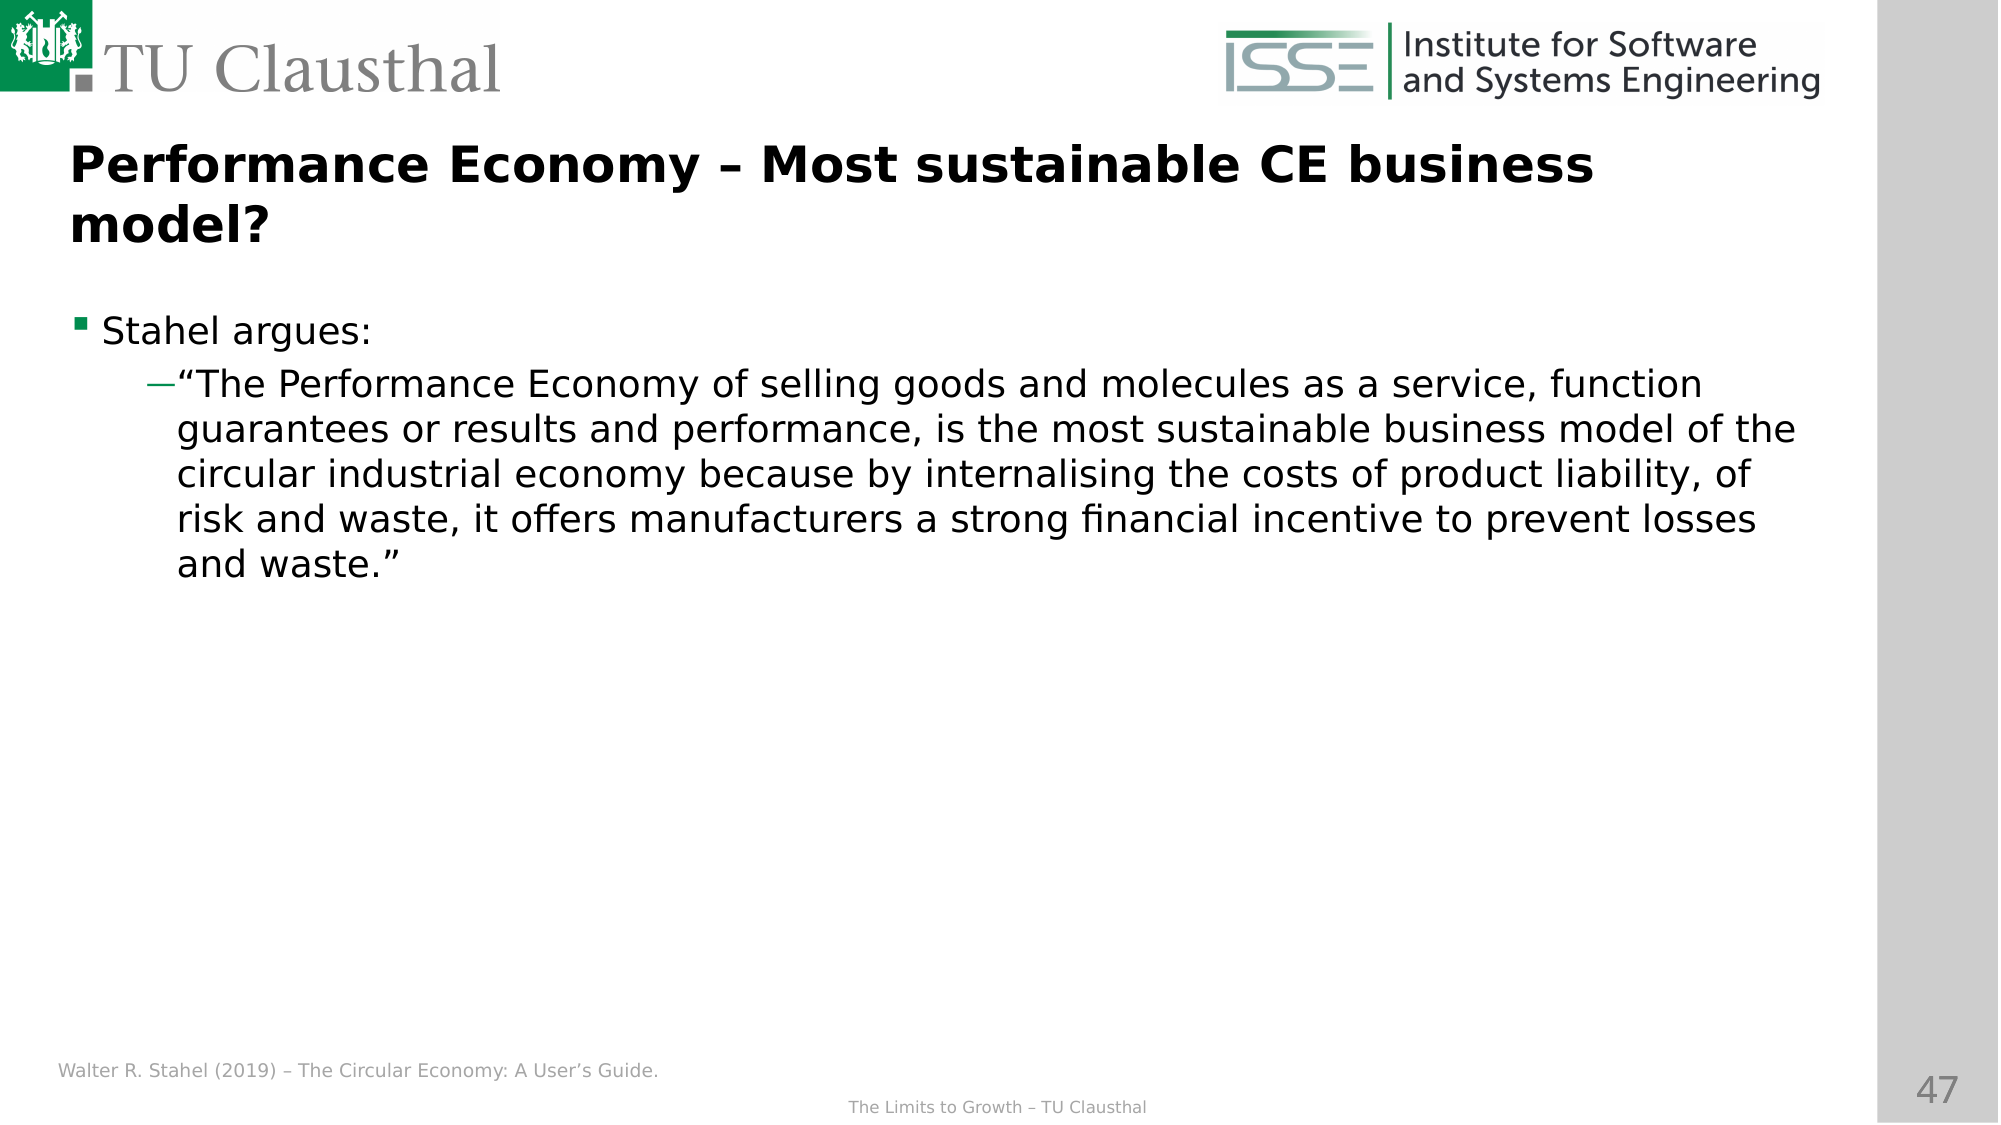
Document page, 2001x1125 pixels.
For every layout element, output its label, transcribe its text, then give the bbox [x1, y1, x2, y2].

text_box Walter R. Stahel (2019) – The Circular Economy: A User’s Guide. [43, 1051, 1104, 1089]
text_box Stahel argues: “The Performance Economy of selling goods and molecules as a service, function guarantees or results and performance, is the most sustainable business model of the circular industrial economy because by internalising the costs of product liability, of risk and waste, it offers manufacturers a strong financial incentive to prevent losses and waste.” [54, 299, 1817, 1011]
picture [0, 0, 500, 92]
text_box Performance Economy – Most sustainable CE business model? [54, 125, 1817, 206]
picture [1218, 22, 1825, 106]
